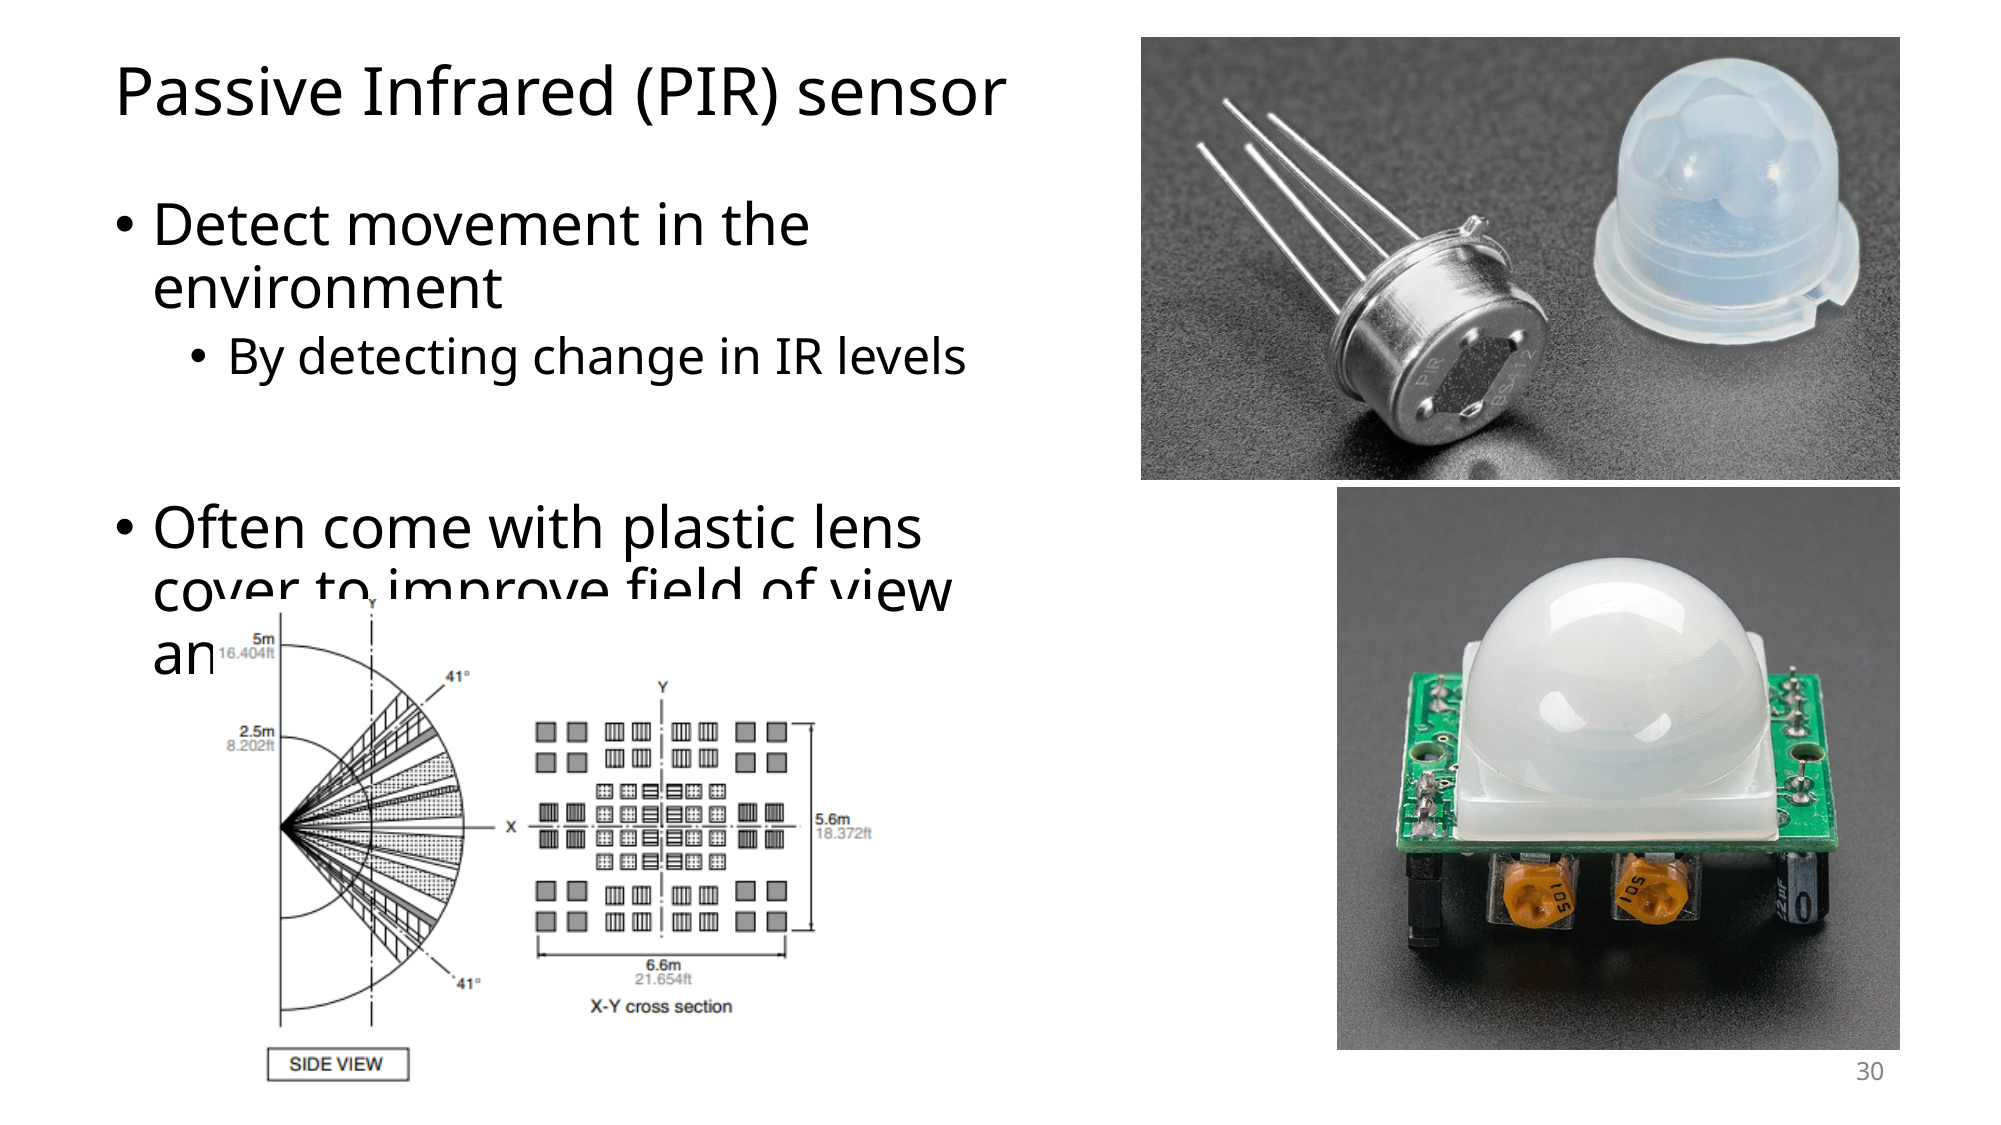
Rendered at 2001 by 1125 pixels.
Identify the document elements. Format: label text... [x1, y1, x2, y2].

picture [1337, 487, 1900, 1050]
slide_number 30 [1749, 1050, 1900, 1103]
picture [1141, 37, 1900, 480]
picture [213, 599, 878, 1096]
list Detect movement in the environment By detecting change in IR levels Often come with plastic lens cover to improve field of view and range [99, 187, 1082, 1013]
title Passive Infrared (PIR) sensor [99, 37, 1141, 150]
